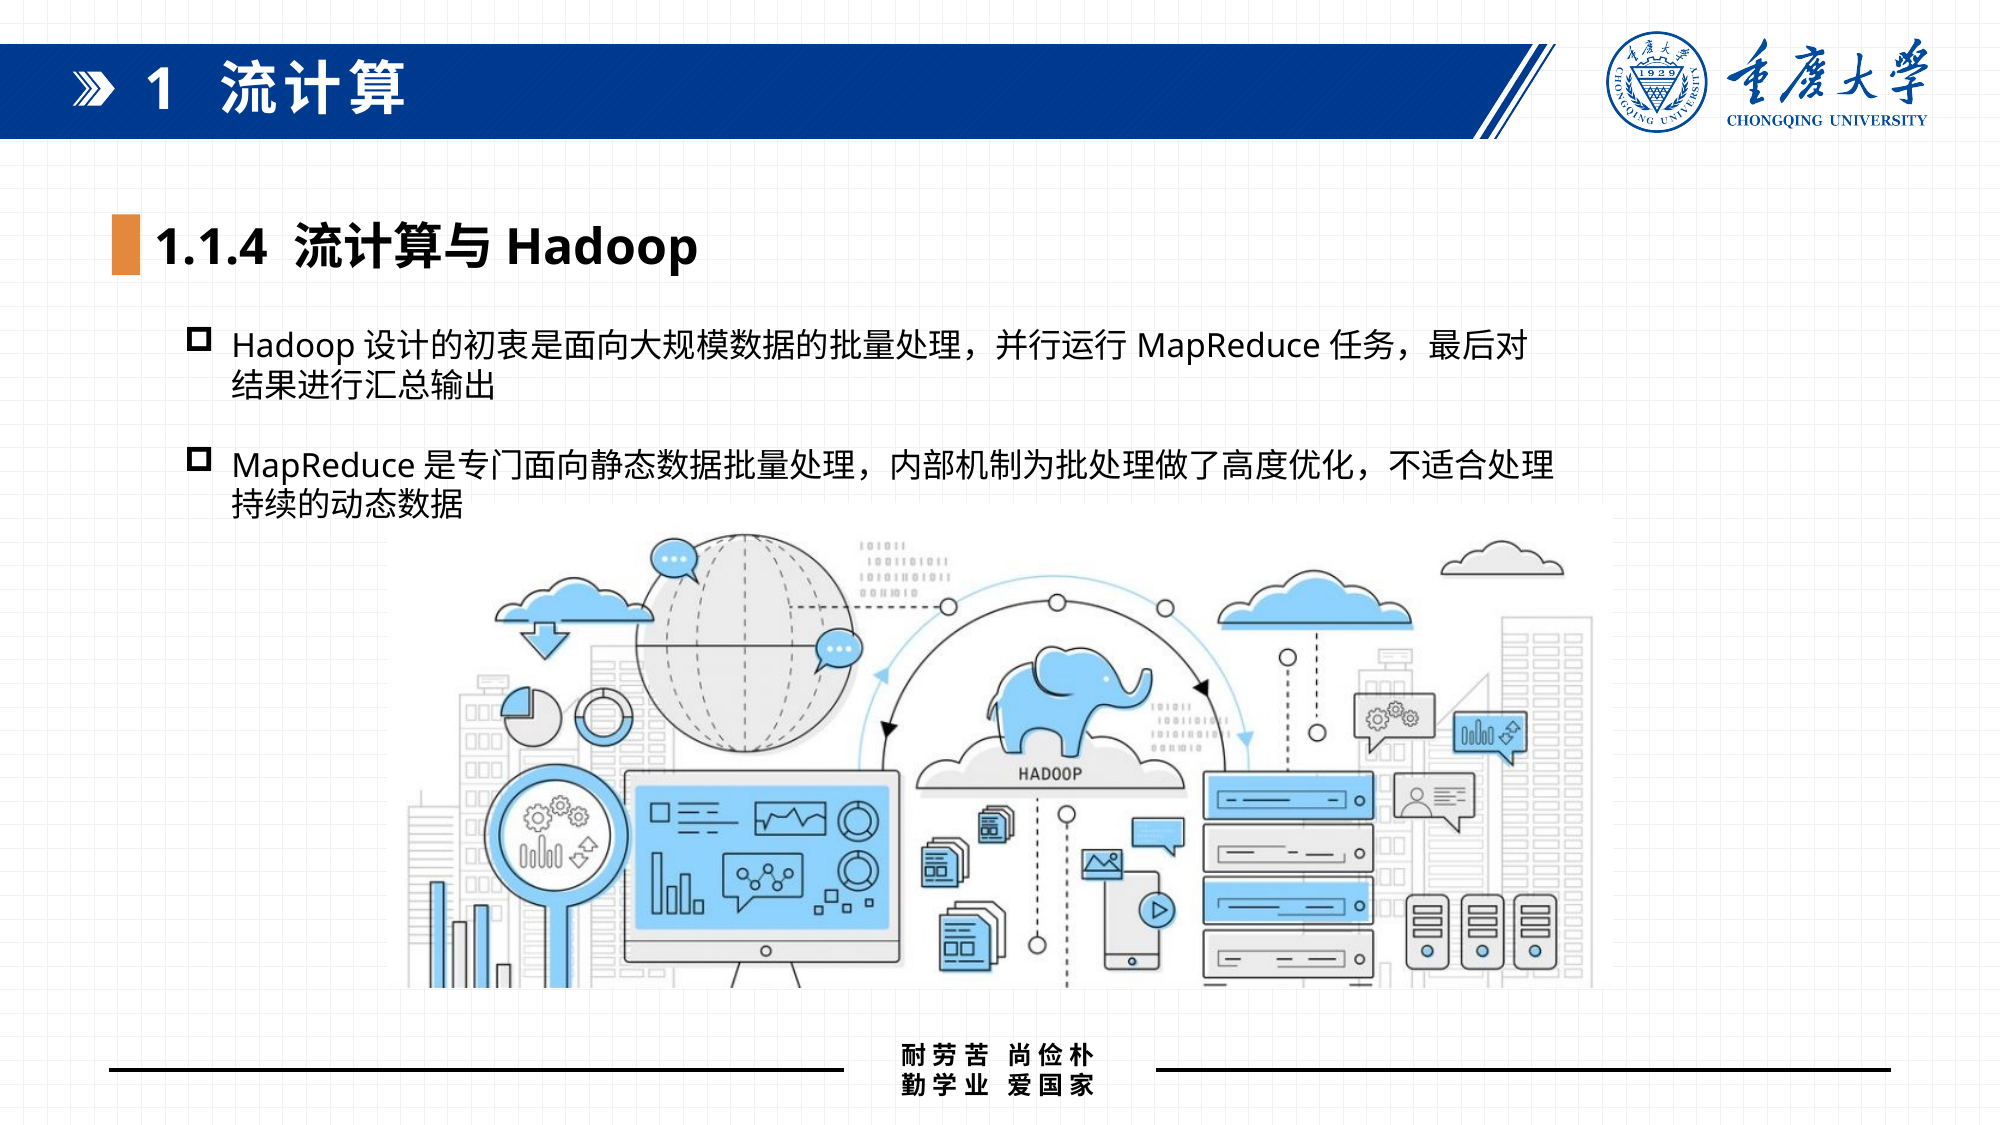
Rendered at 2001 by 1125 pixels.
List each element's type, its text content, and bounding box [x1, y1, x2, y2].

list 1 流计算 [108, 51, 1356, 136]
picture [387, 503, 1613, 988]
text_box Hadoop设计的初衷是面向大规模数据的批量处理，并行运行MapReduce任务，最后对结果进行汇总输出 MapReduce是专门面向静态数据批量处理，内部机制为批处理做了高度优化，不适合处理持续的动态数据 [169, 316, 1571, 531]
picture [1606, 31, 1928, 133]
list 1.1.4 流计算与Hadoop [139, 213, 1891, 275]
